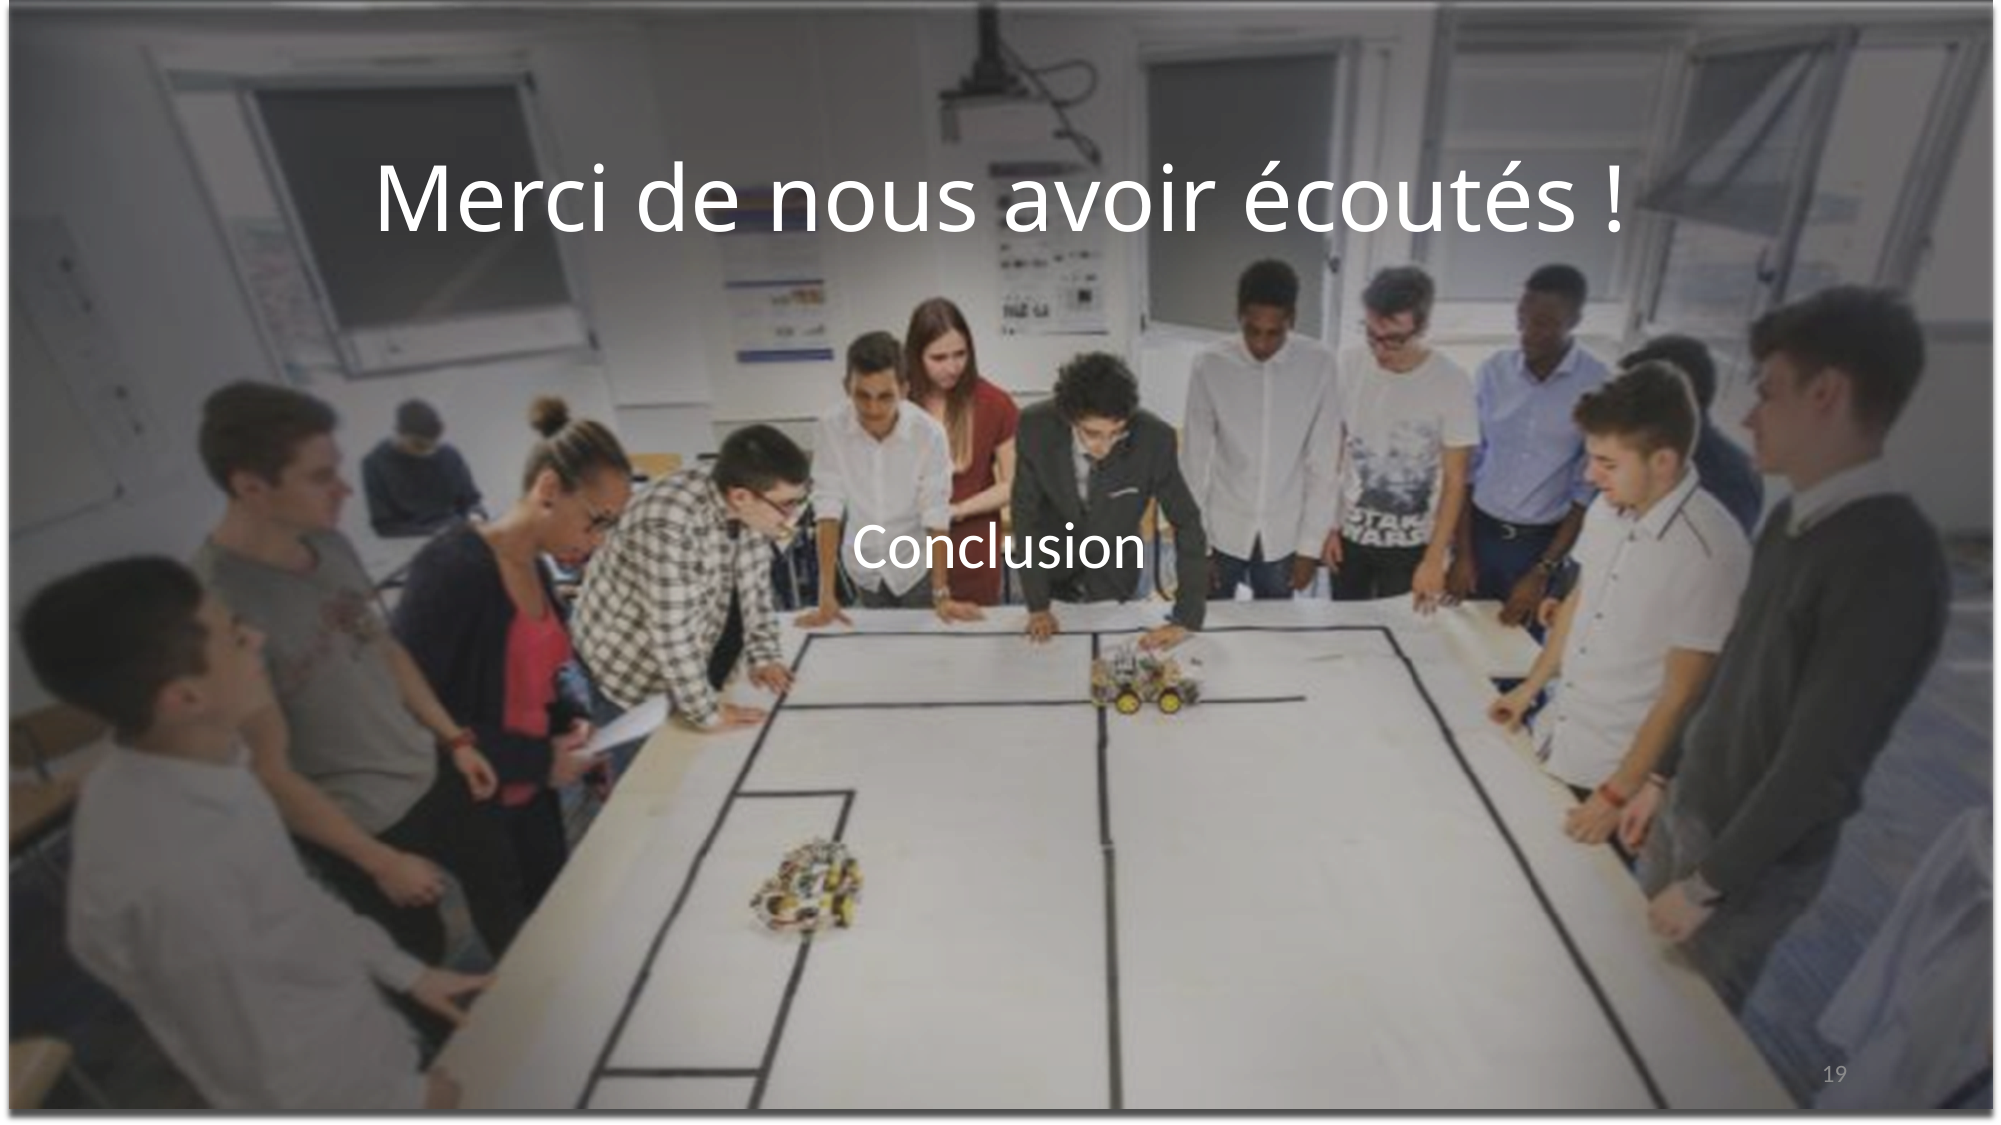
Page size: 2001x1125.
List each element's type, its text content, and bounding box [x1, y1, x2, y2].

picture [0, 0, 2001, 1125]
title Merci de nous avoir écoutés ! [137, 59, 1863, 344]
text_box Conclusion [774, 494, 1226, 590]
slide_number 19 [1412, 1042, 1863, 1103]
